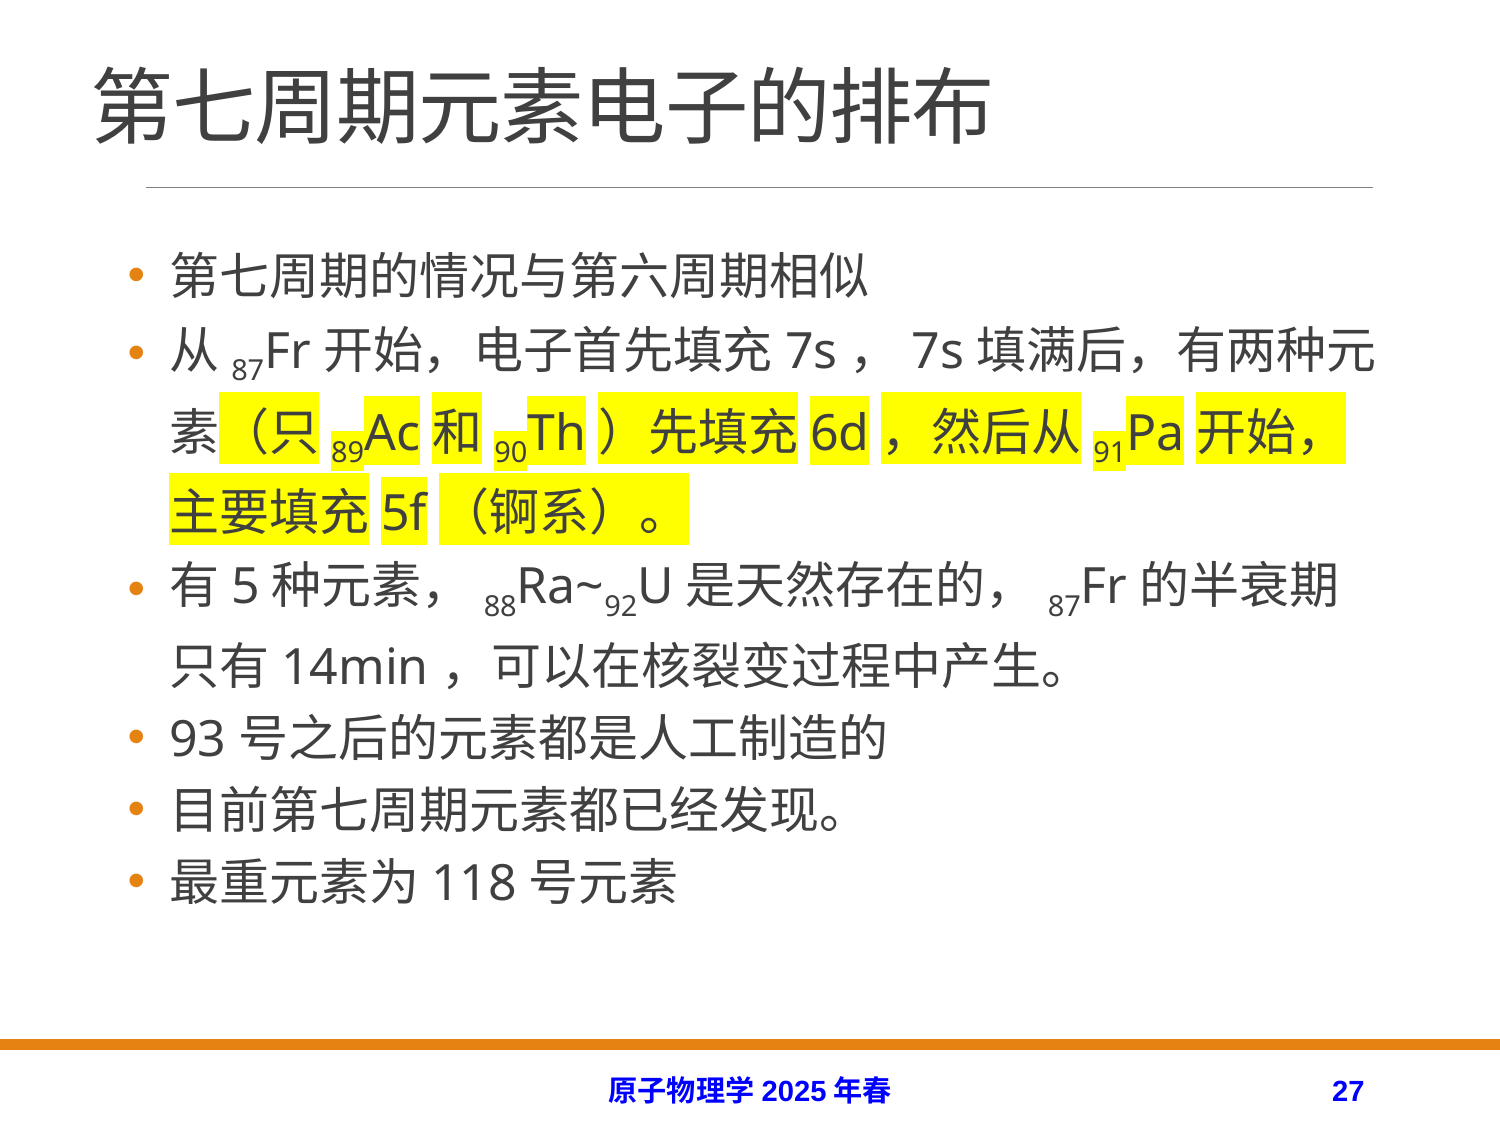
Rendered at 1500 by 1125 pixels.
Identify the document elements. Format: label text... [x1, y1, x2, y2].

slide_number 27 [1218, 1059, 1380, 1120]
title 第七周期元素电子的排布 [75, 8, 1438, 163]
list 第七周期的情况与第六周期相似 从87Fr开始，电子首先填充7s，7s填满后，有两种元素（只89Ac和90Th）先填充6d，然后从91Pa开始，主要填充5f（锕系）。 有5种元素，88Ra~92U是天然存在的，87Fr的半衰期只有14min，可以在核裂变过程中产生。 93号之后的元素都是人工制造的 目前第七周期元素都已经发现。 最重元素为118号元素 [125, 224, 1380, 1000]
footer 原子物理学2025年春 [453, 1059, 1047, 1120]
